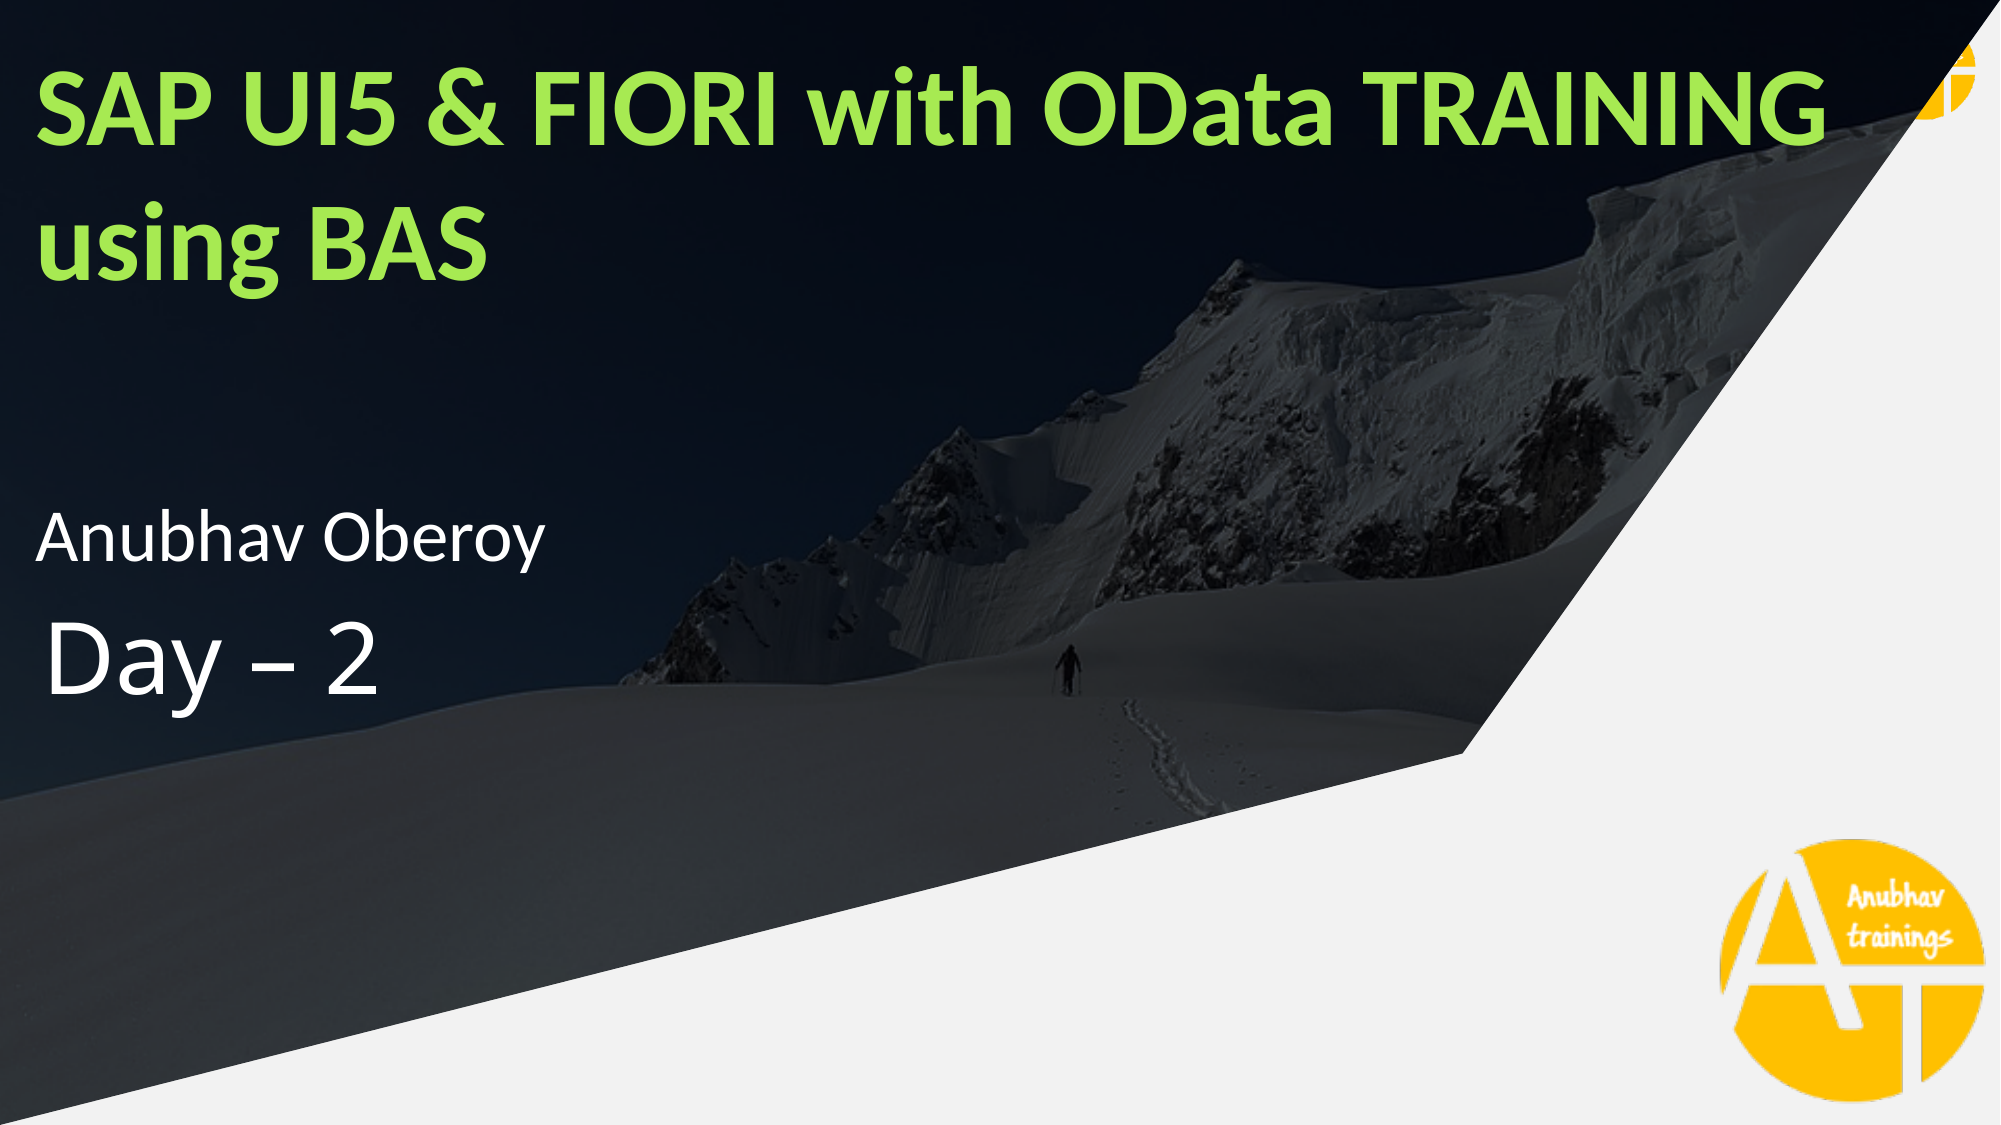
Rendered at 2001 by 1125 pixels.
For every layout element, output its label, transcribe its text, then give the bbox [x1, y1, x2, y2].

text_box [0, 0, 2000, 1125]
text_box Day – 2 [27, 587, 1115, 723]
text_box Anubhav Oberoy [20, 478, 1108, 584]
picture [1694, 822, 2000, 1125]
text_box SAP UI5 & FIORI with OData TRAINING using BAS [20, 25, 1934, 311]
picture [1934, 29, 1981, 128]
